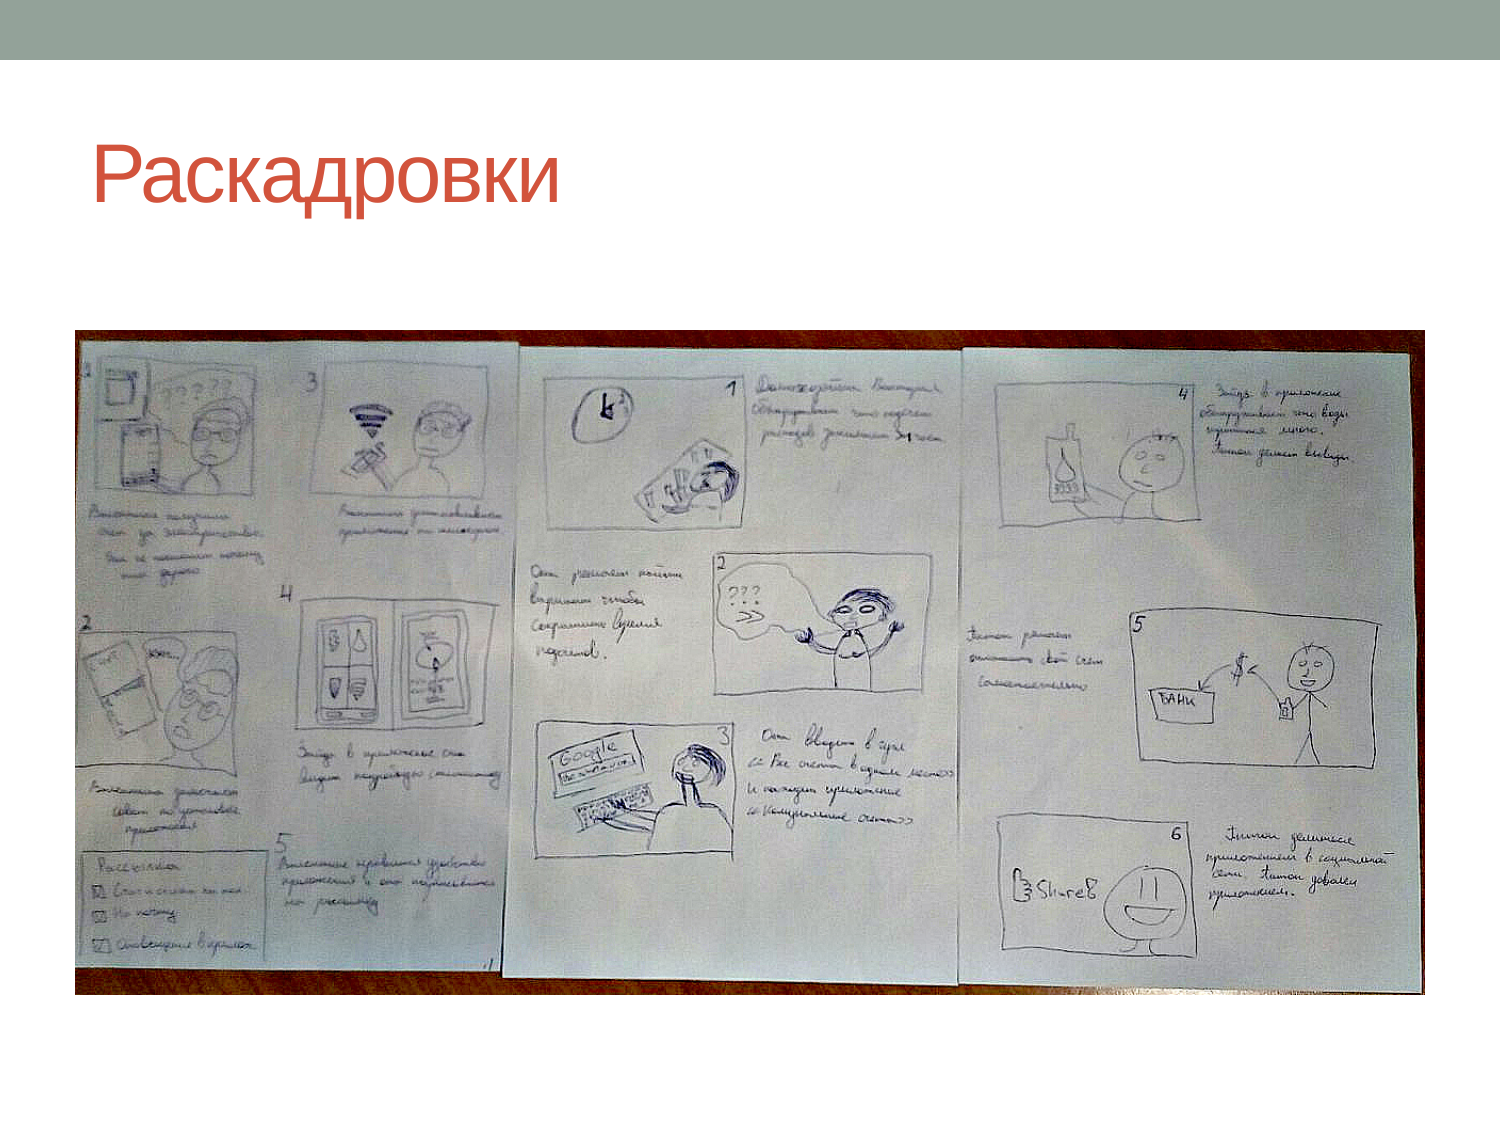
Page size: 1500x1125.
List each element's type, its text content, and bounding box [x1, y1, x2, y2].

title Раскадровки [75, 87, 1425, 250]
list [74, 330, 1426, 995]
